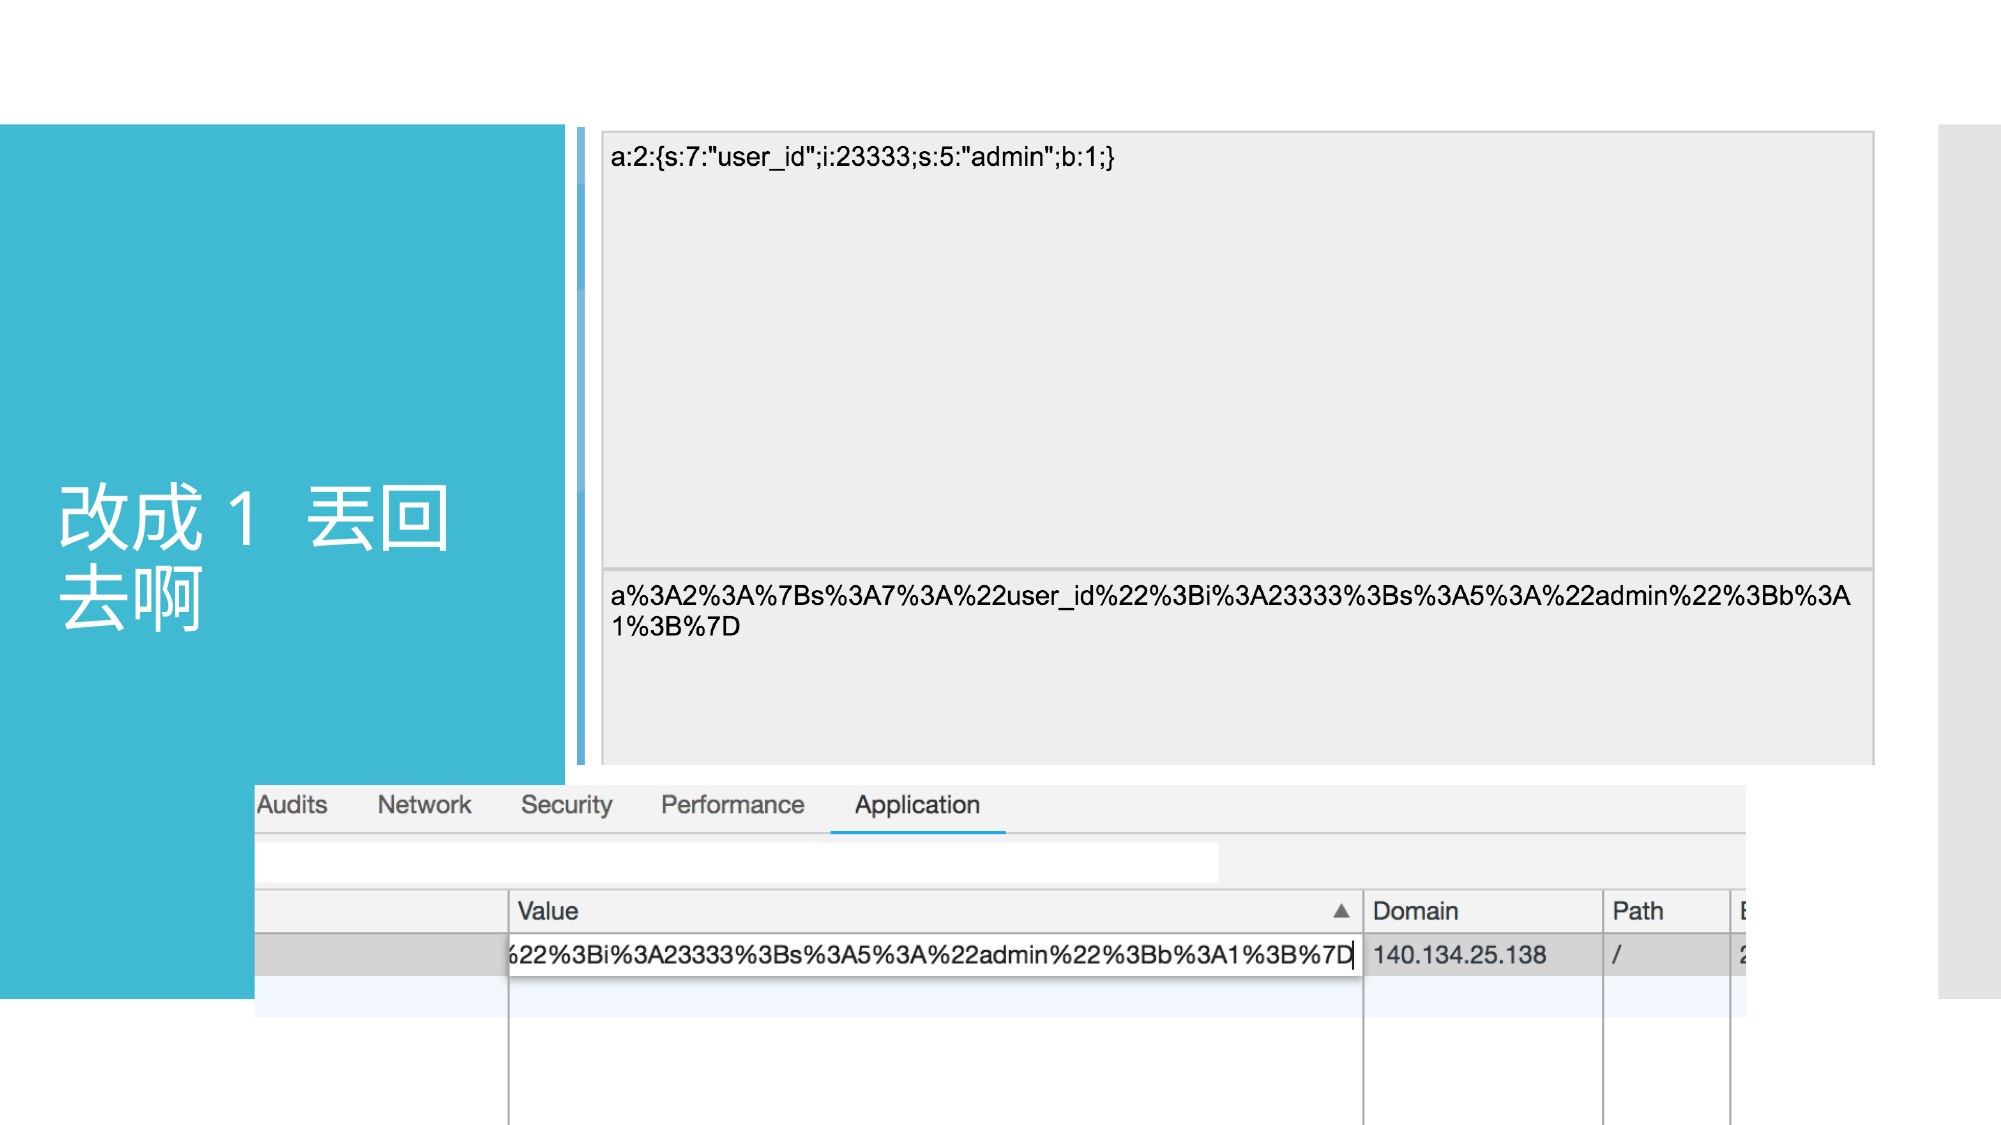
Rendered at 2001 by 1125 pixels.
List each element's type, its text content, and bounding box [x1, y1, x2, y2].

picture [254, 784, 1753, 1125]
title 改成1 丟回去啊 [41, 184, 525, 940]
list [577, 127, 1881, 765]
